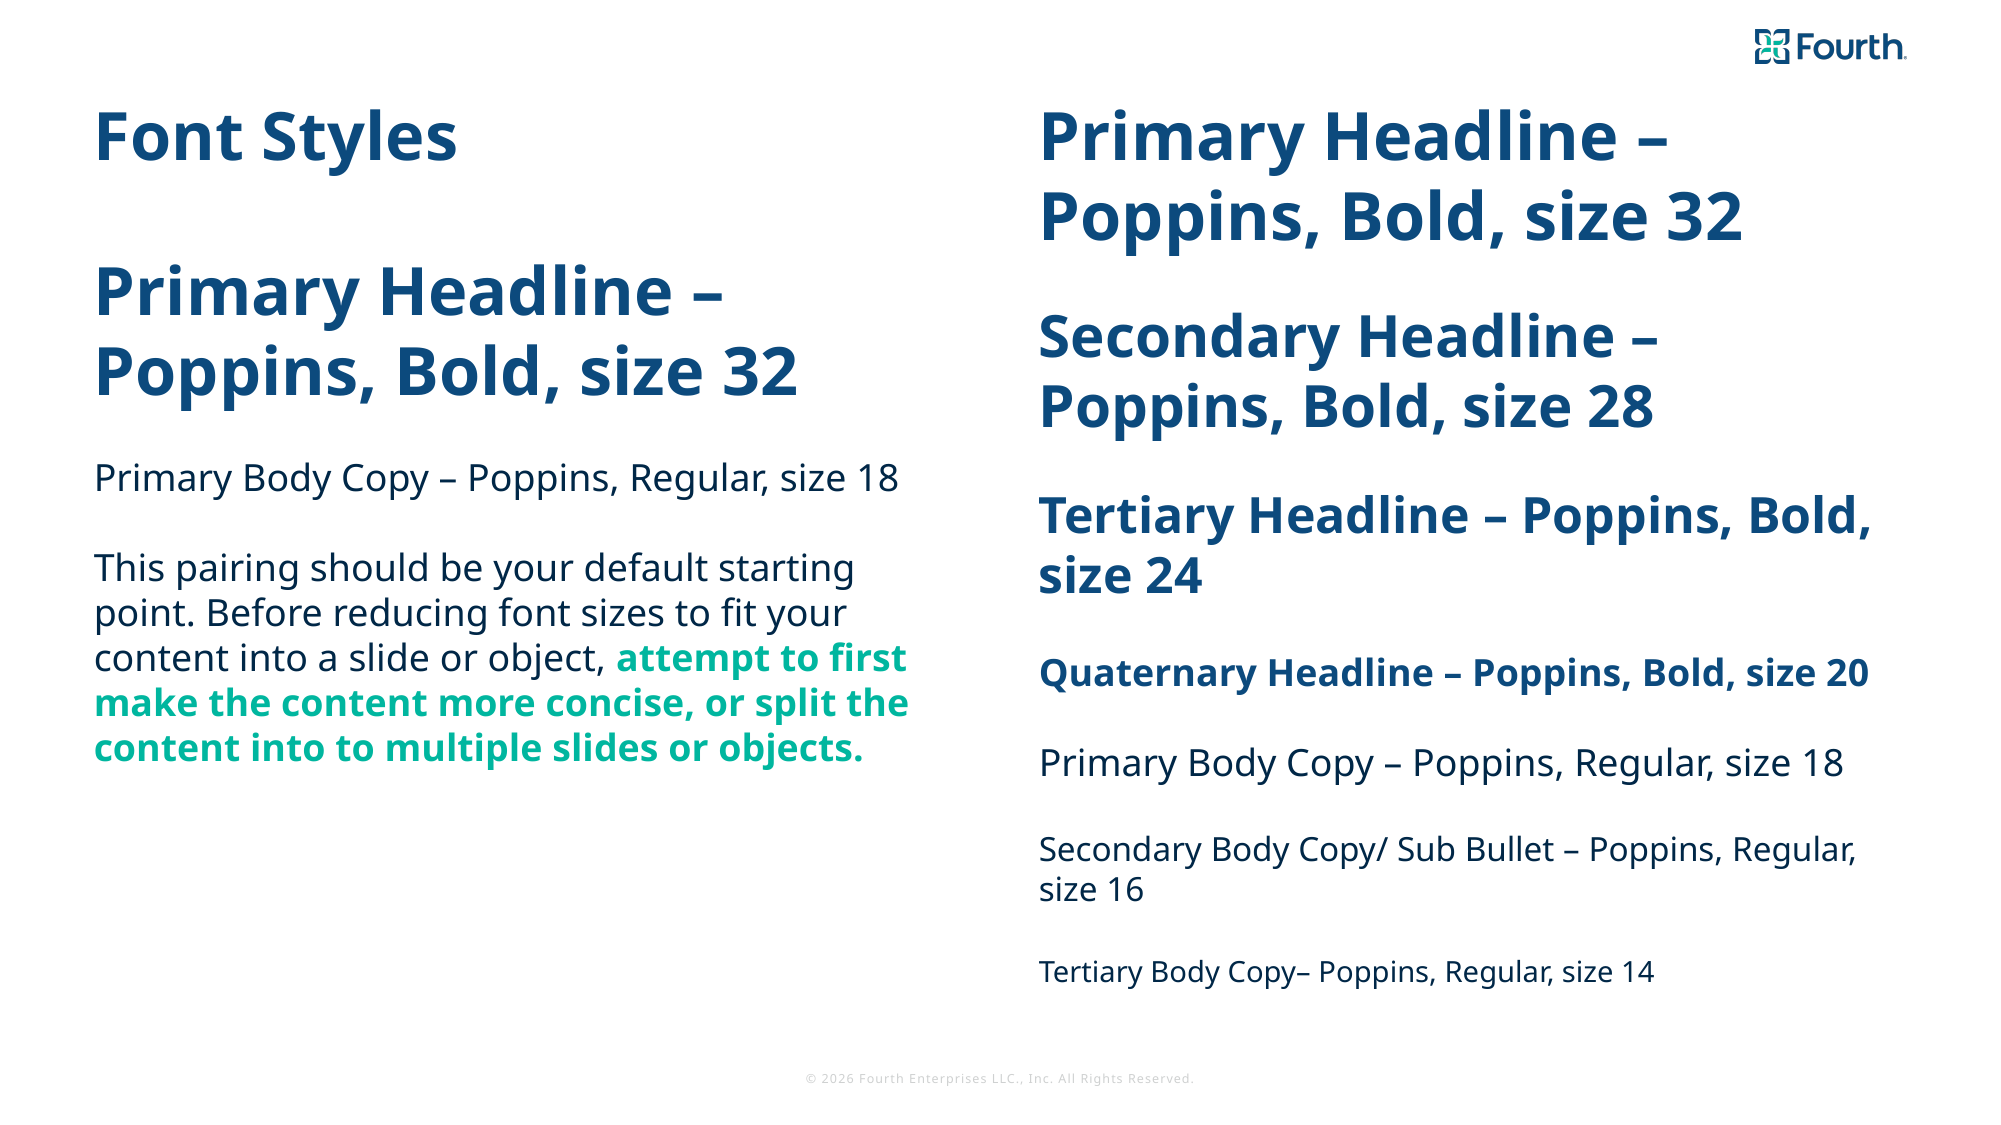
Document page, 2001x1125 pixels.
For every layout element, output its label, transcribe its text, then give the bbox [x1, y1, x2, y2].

title Font Styles [93, 93, 1000, 173]
text_box Primary Headline – Poppins, Bold, size 32 Primary Body Copy – Poppins, Regular, size 18 This pairing should be your default starting point. Before reducing font sizes to fit your content into a slide or object, attempt to first make the content more concise, or split the content into to multiple slides or objects. [93, 249, 962, 1016]
picture [1755, 29, 1907, 64]
list Primary Headline – Poppins, Bold, size 32 Secondary Headline – Poppins, Bold, size 28 Tertiary Headline – Poppins, Bold, size 24 Quaternary Headline – Poppins, Bold, size 20 Primary Body Copy – Poppins, Regular, size 18 Secondary Body Copy/ Sub Bullet – Poppins, Regular, size 16 Tertiary Body Copy– Poppins, Regular, size 14 [1038, 93, 1907, 1032]
